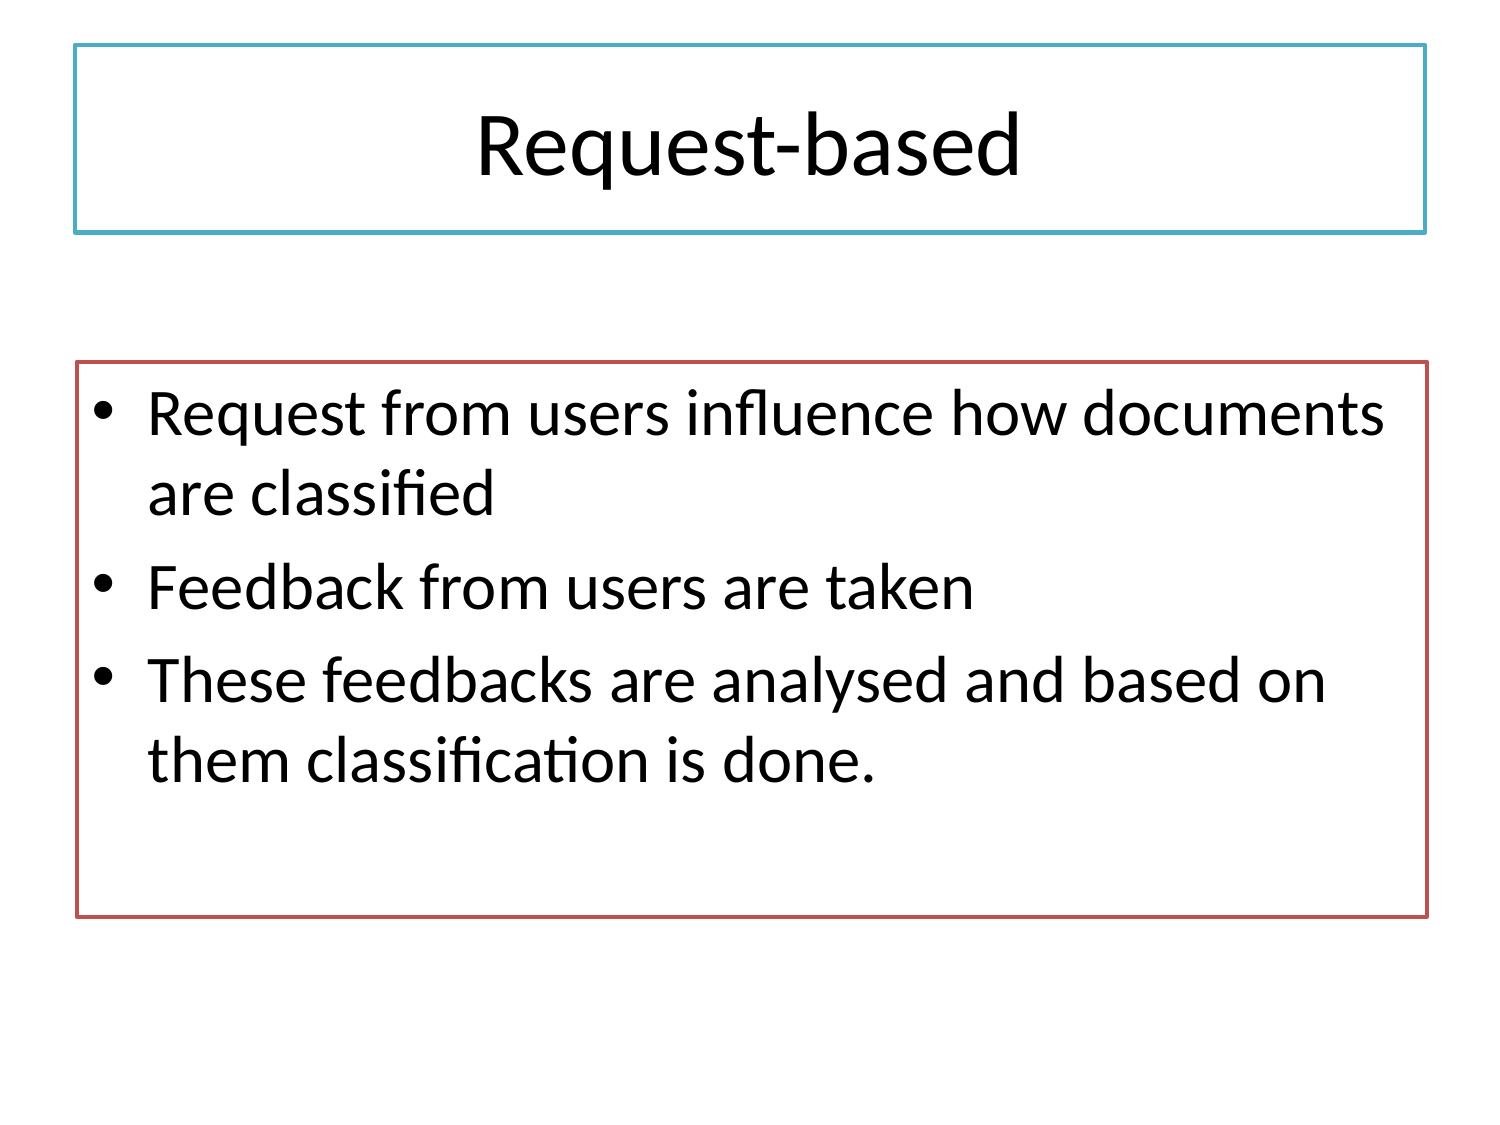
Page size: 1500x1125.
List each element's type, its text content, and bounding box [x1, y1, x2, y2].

title Request-based [73, 43, 1427, 235]
list Request from users influence how documents are classified Feedback from users are taken These feedbacks are analysed and based on them classification is done. [75, 360, 1429, 919]
